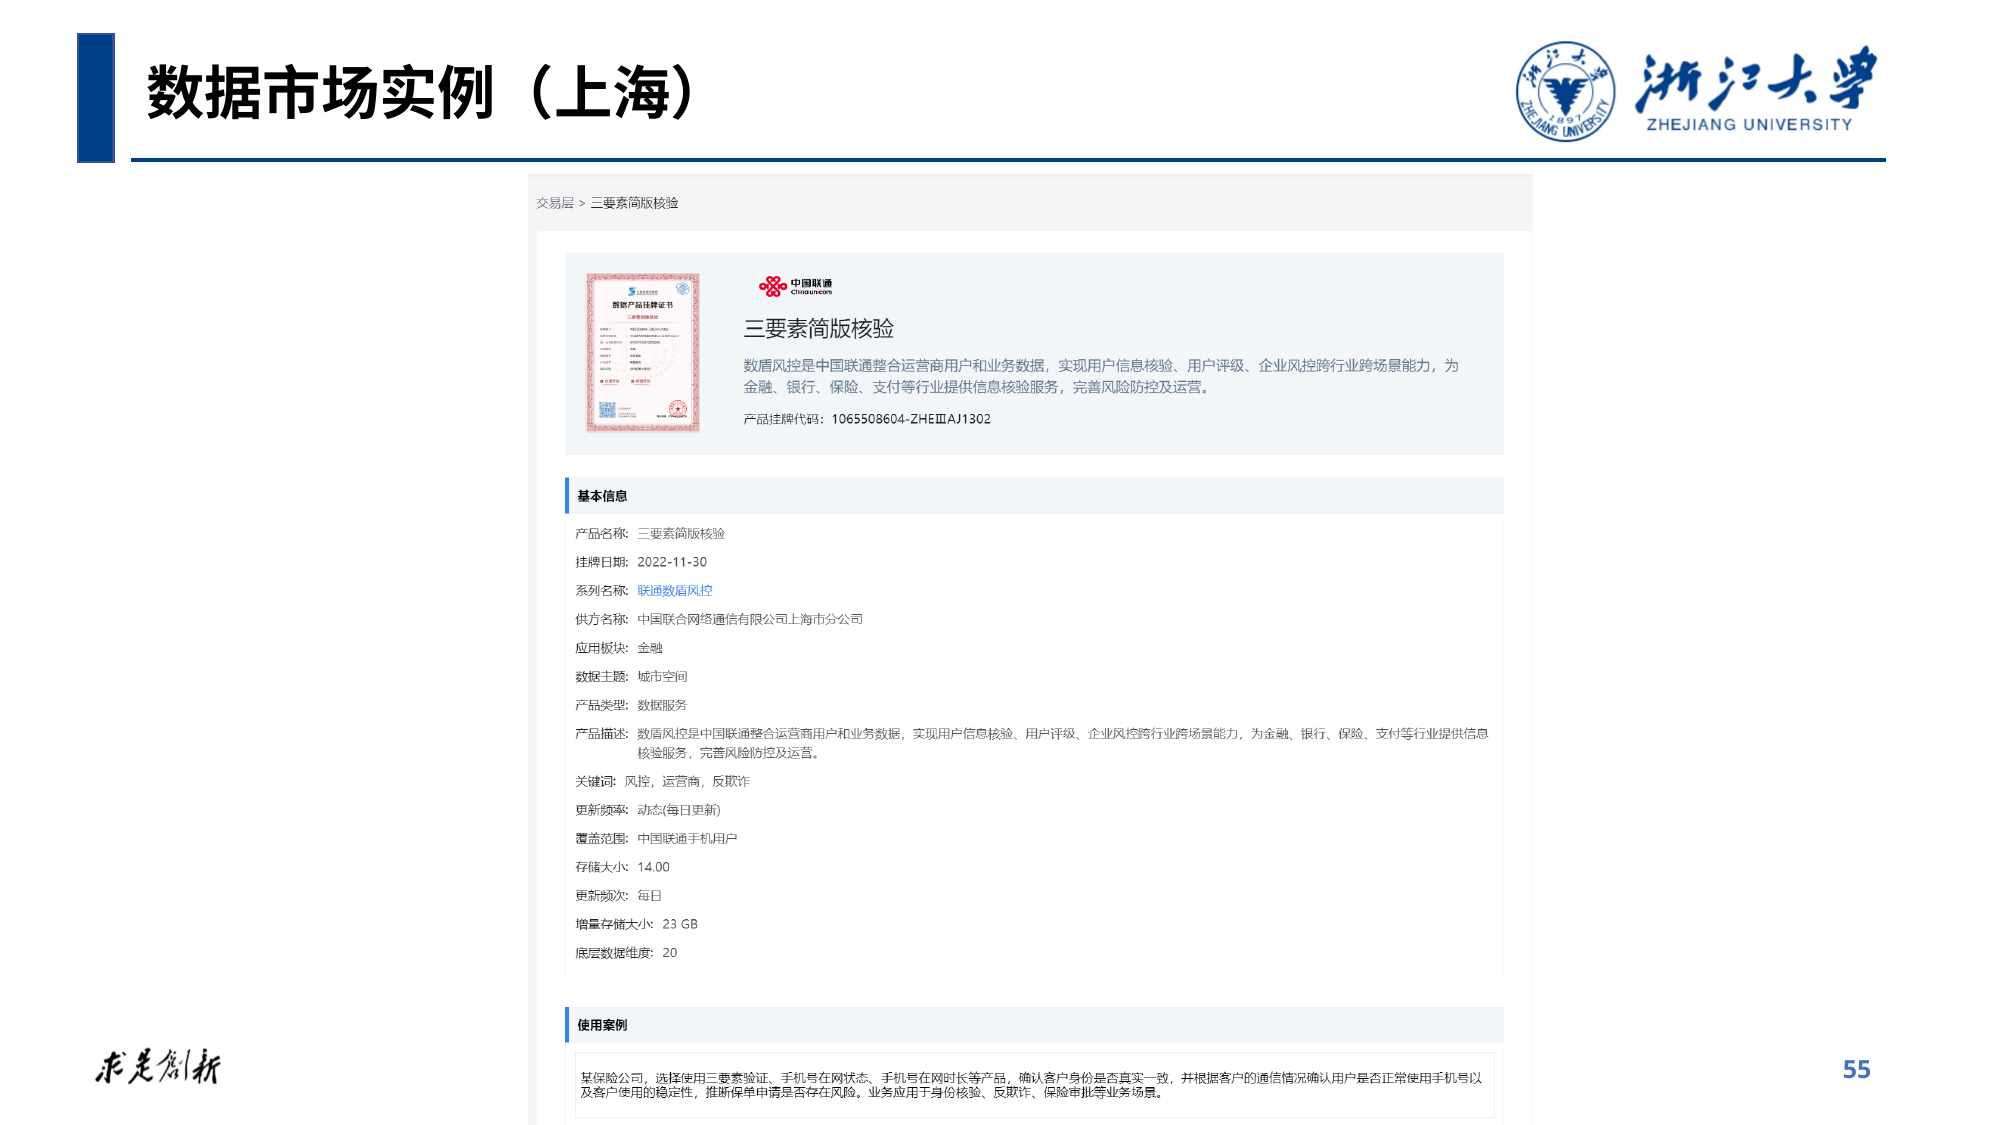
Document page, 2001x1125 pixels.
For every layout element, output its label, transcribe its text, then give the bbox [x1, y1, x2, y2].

slide_number 55 [1548, 1041, 1887, 1101]
text_box 数据市场实例（上海） [131, 49, 1349, 134]
picture [1488, 24, 1887, 146]
picture [76, 1036, 239, 1096]
picture [528, 167, 1533, 1125]
